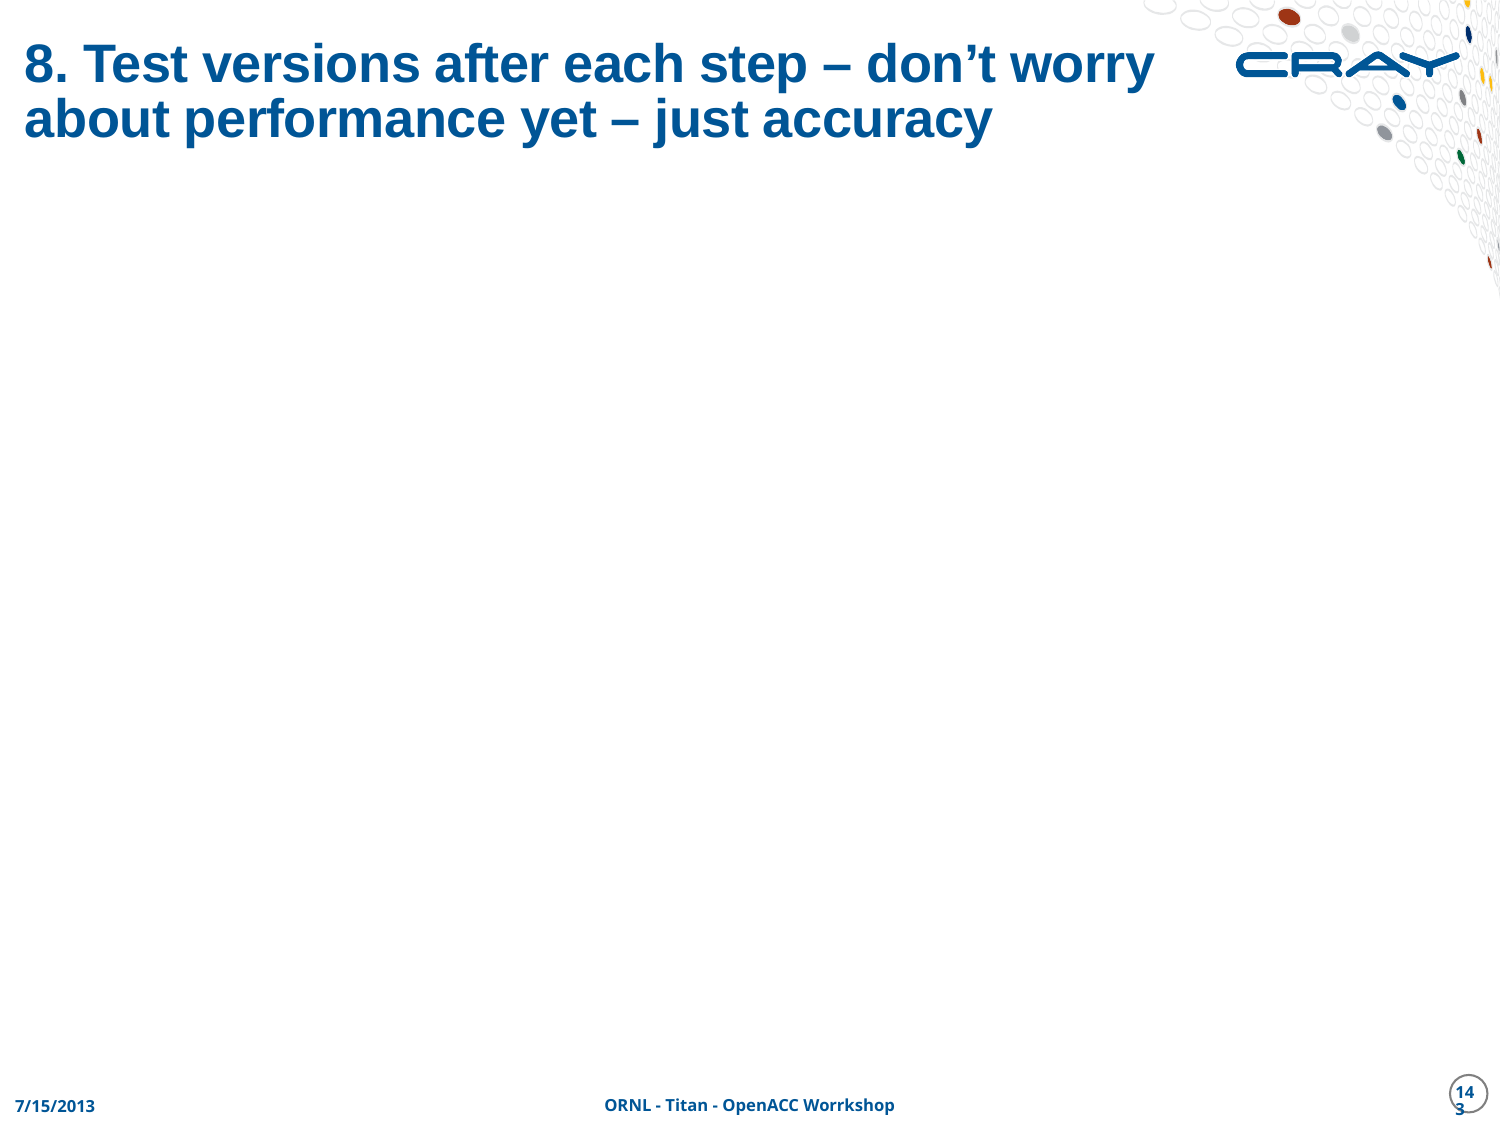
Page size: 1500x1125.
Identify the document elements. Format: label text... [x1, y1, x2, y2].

title 8. Test versions after each step – don’t worry about performance yet – just accuracy [24, 24, 1225, 163]
footer ORNL - Titan - OpenACC Worrkshop [512, 1087, 988, 1125]
slide_number 143 [1448, 1073, 1489, 1114]
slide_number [0, 1087, 350, 1125]
